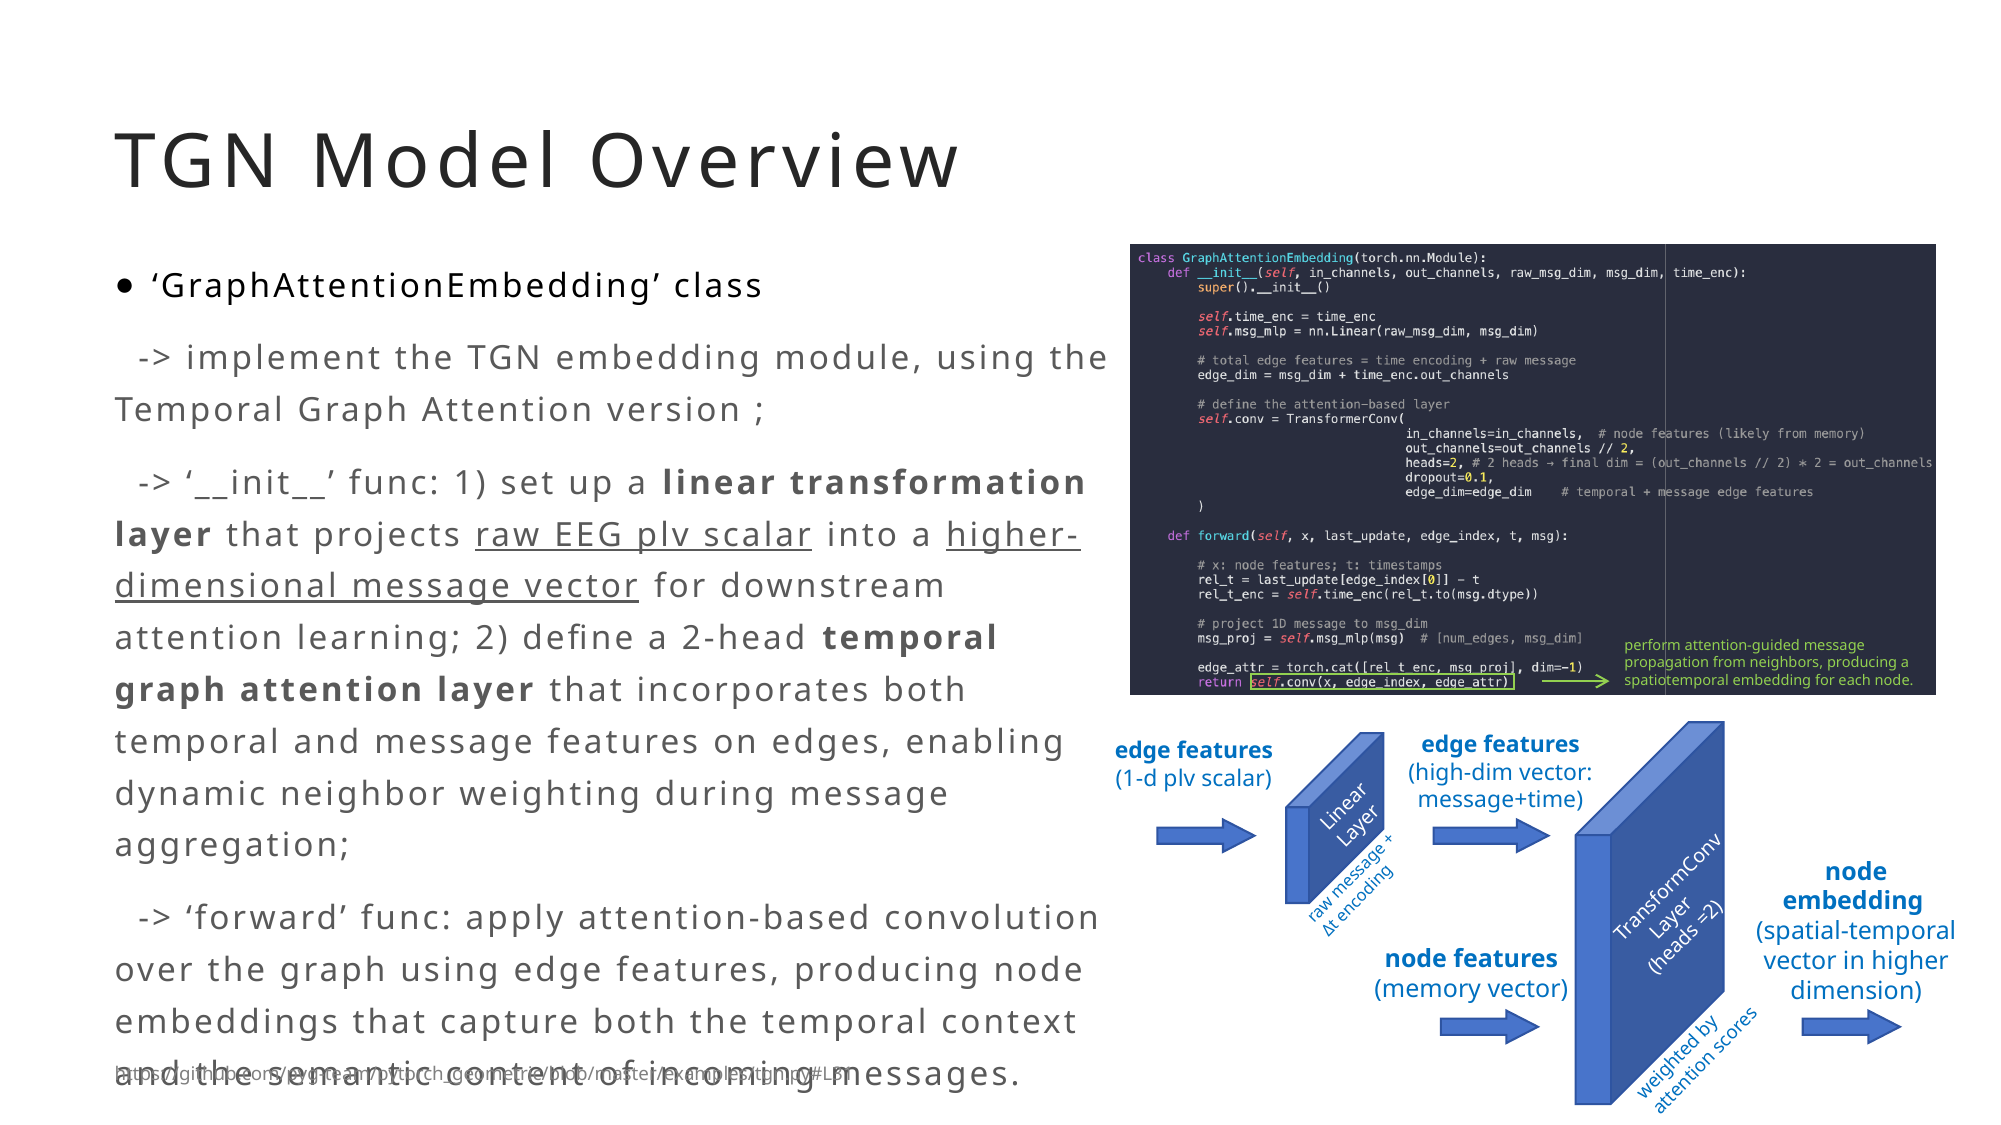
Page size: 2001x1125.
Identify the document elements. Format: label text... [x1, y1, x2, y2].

text_box [1574, 721, 1725, 1106]
text_box [1439, 1010, 1541, 1045]
text_box weighted by attention scores [1615, 964, 1782, 1125]
text_box [1801, 1013, 1903, 1045]
text_box node embedding (spatial-temporal vector in higher dimension) [1737, 847, 1975, 1013]
title TGN Model Overview [99, 99, 1000, 216]
picture [1130, 243, 1936, 695]
text_box TransformConv Layer (heads =2) [1592, 804, 1765, 995]
text_box [1285, 732, 1385, 905]
text_box [1432, 817, 1551, 854]
list ‘GraphAttentionEmbedding’ class -> implement the TGN embedding module, using the Temporal Graph Attention version ; -> ‘__init__’ func: 1) set up a linear transformation layer that projects raw EEG plv scalar into a higher-dimensional message vector for downstream attention learning; 2) define a 2-head temporal graph attention layer that incorporates both temporal and message features on edges, enabling dynamic neighbor weighting during message aggregation; -> ‘forward’ func: apply attention-based convolution over the graph using edge features, producing node embeddings that capture both the temporal context and the semantic content of incoming messages. [99, 244, 1129, 1125]
text_box raw message + Δt encoding [1286, 798, 1441, 956]
text_box edge features (high-dim vector: message+time) [1390, 722, 1611, 820]
text_box https://github.com/pyg-team/pytorch_geometric/blob/master/examples/tgn.py#L31 [99, 1054, 904, 1096]
text_box node features (memory vector) [1358, 935, 1585, 1010]
text_box [1156, 817, 1257, 854]
text_box edge features (1-d plv scalar) [1098, 728, 1290, 798]
text_box Linear Layer [1298, 759, 1391, 852]
